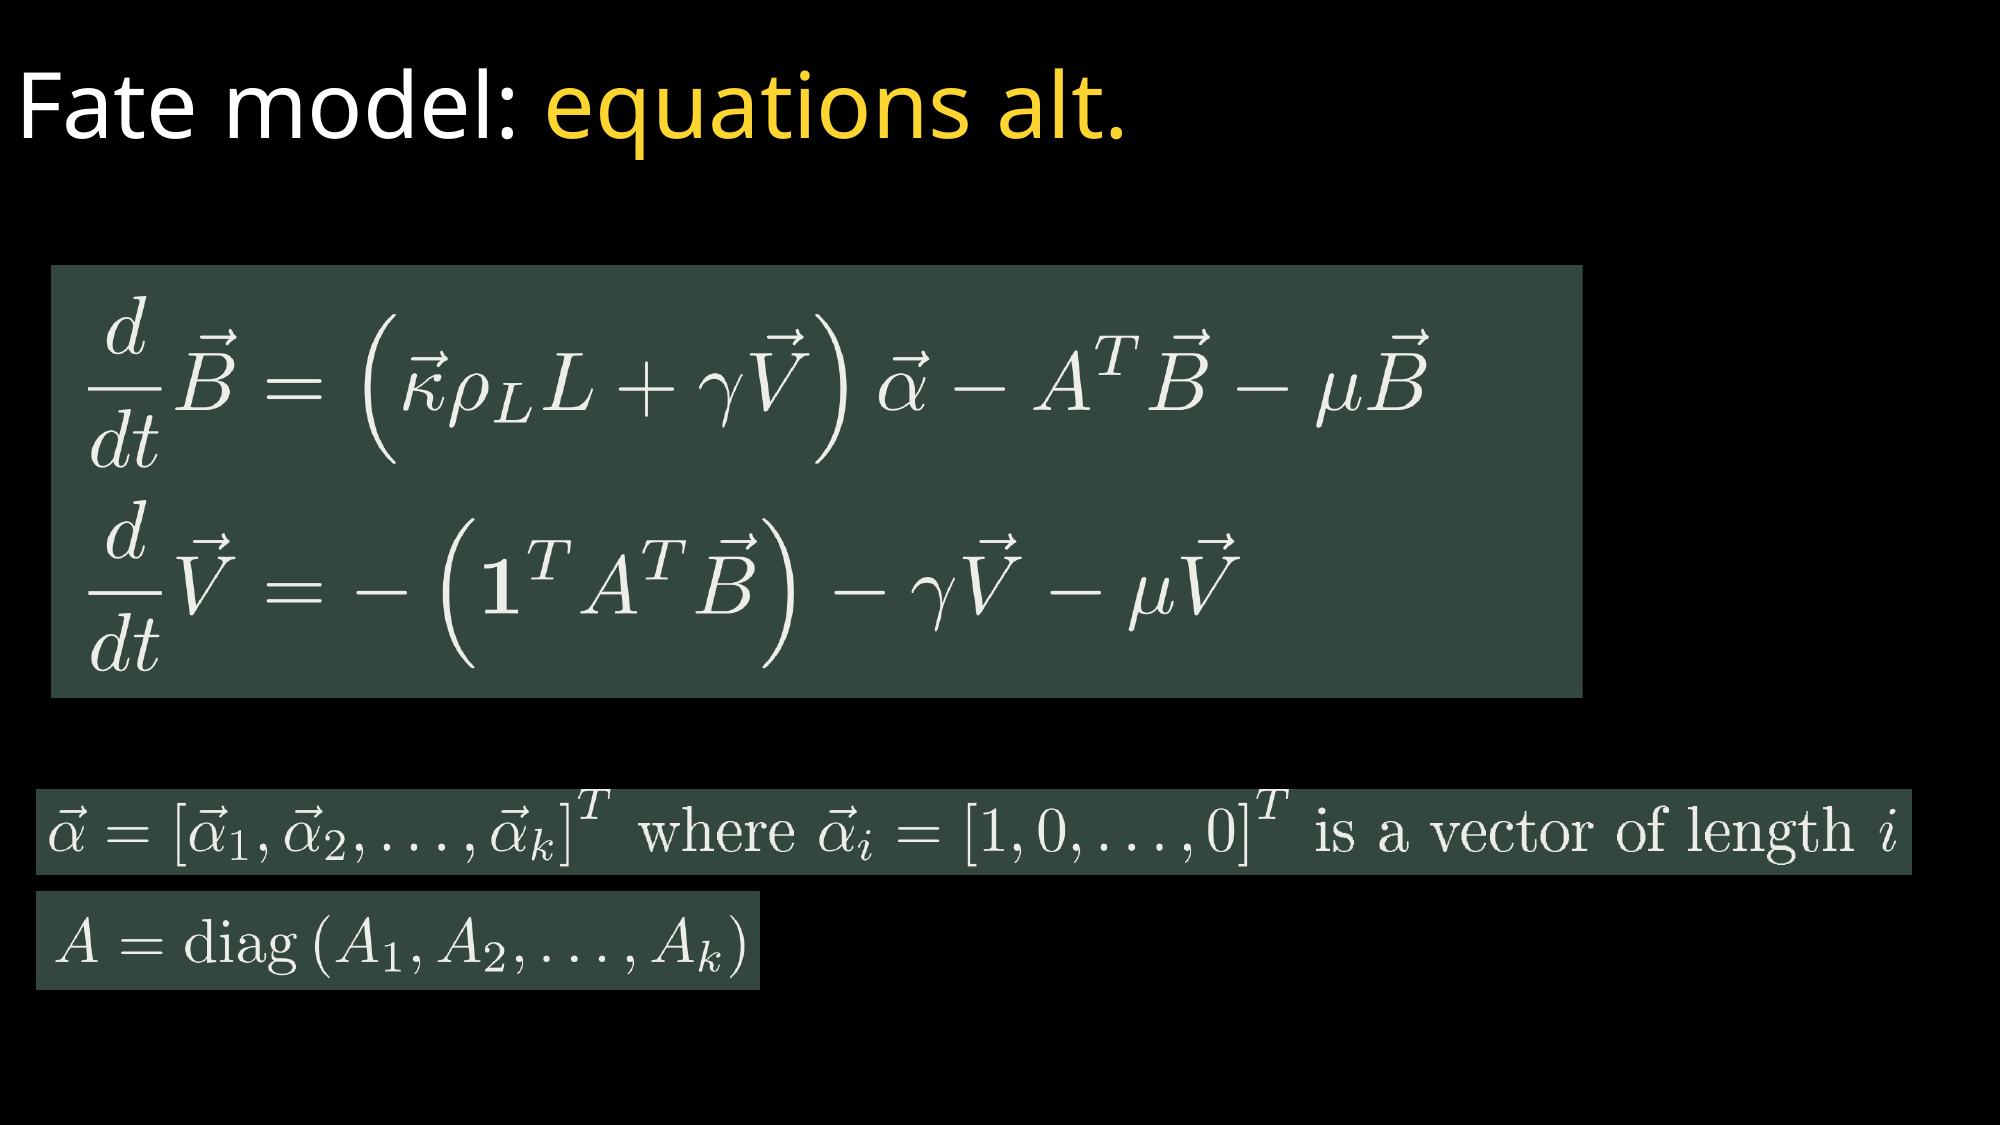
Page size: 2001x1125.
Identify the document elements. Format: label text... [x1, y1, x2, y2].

picture [36, 891, 760, 990]
title Fate model: equations alt. [0, 0, 1725, 218]
picture [36, 789, 1912, 875]
picture [51, 265, 1583, 699]
